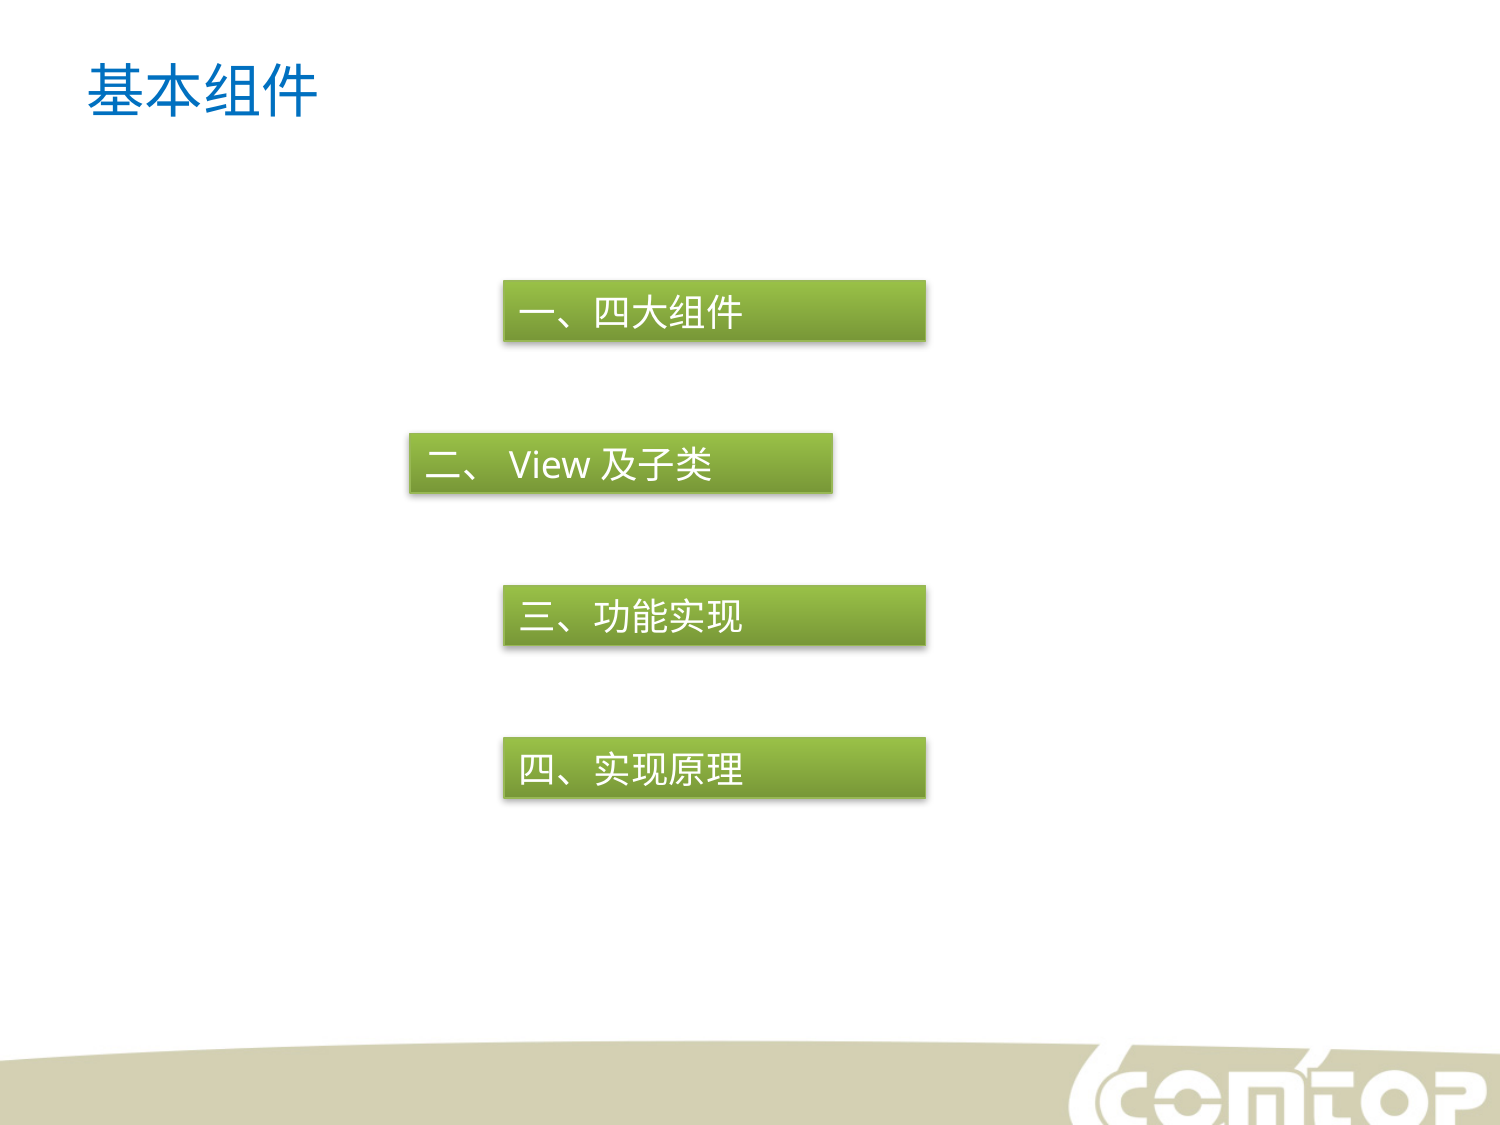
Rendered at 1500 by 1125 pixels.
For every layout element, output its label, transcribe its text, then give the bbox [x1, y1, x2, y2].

picture [0, 0, 1500, 1125]
text_box 四、实现原理 [503, 737, 926, 799]
text_box 三、功能实现 [503, 585, 926, 646]
text_box 二、View及子类 [409, 433, 833, 494]
text_box 基本组件 [71, 46, 335, 132]
text_box 一、四大组件 [503, 280, 926, 342]
